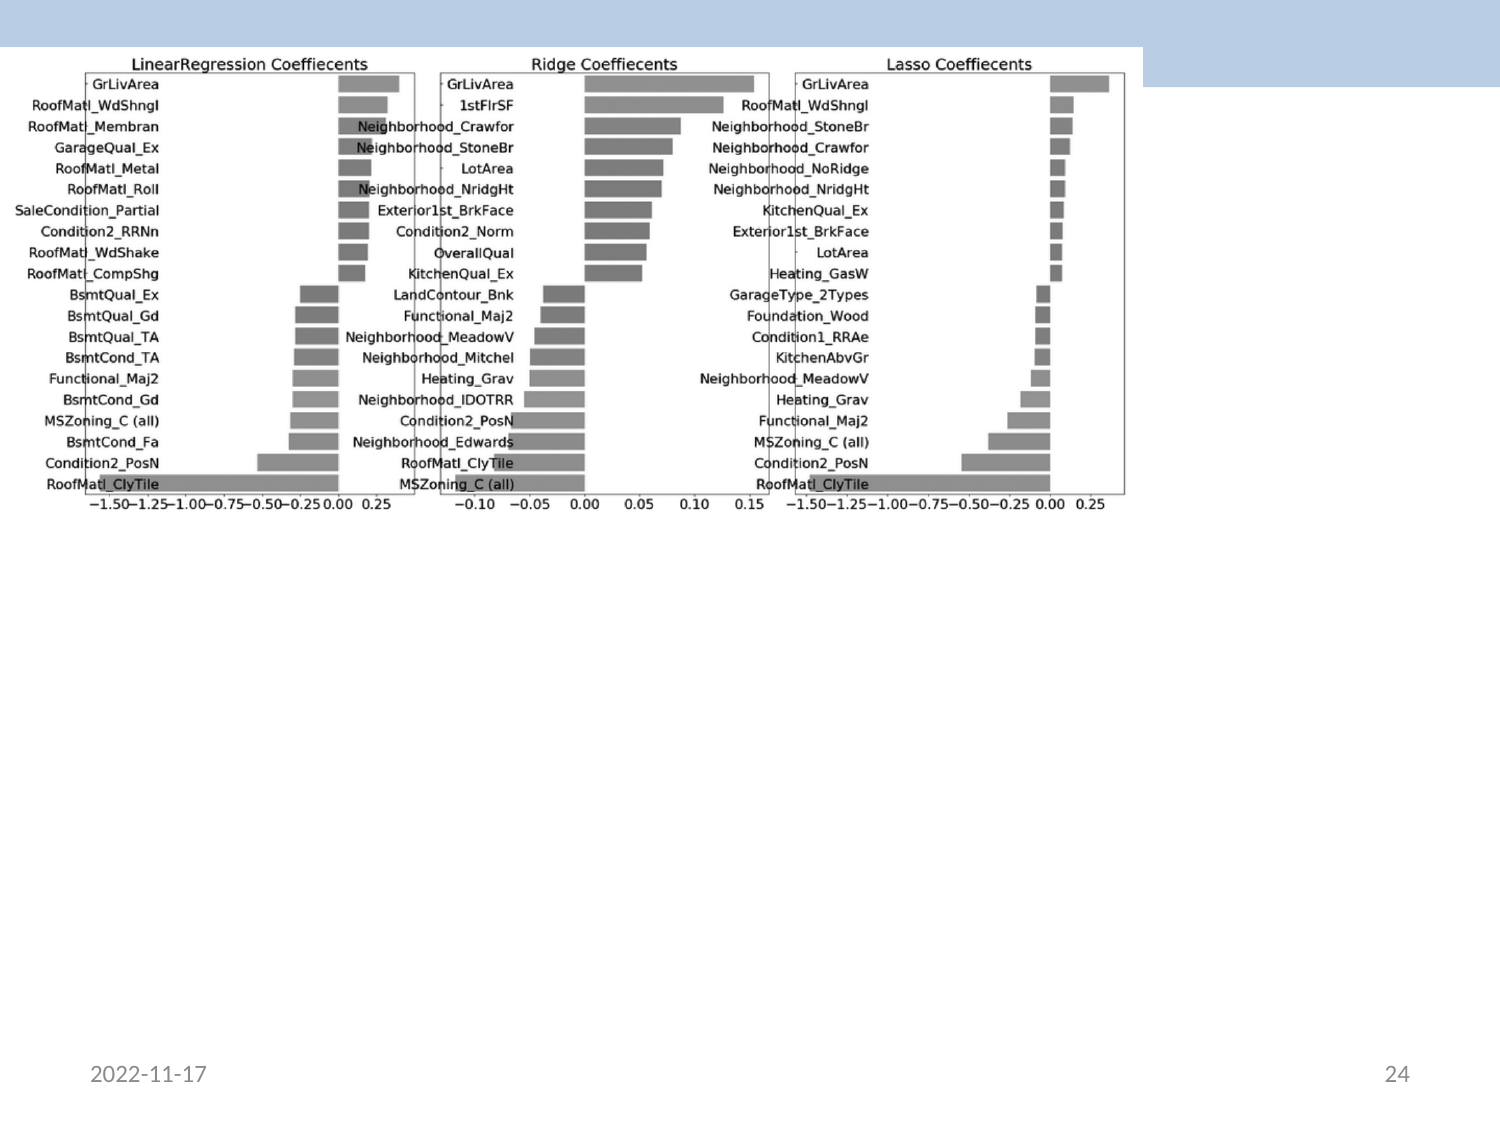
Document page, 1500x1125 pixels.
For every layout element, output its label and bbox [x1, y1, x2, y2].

picture [0, 46, 1143, 515]
